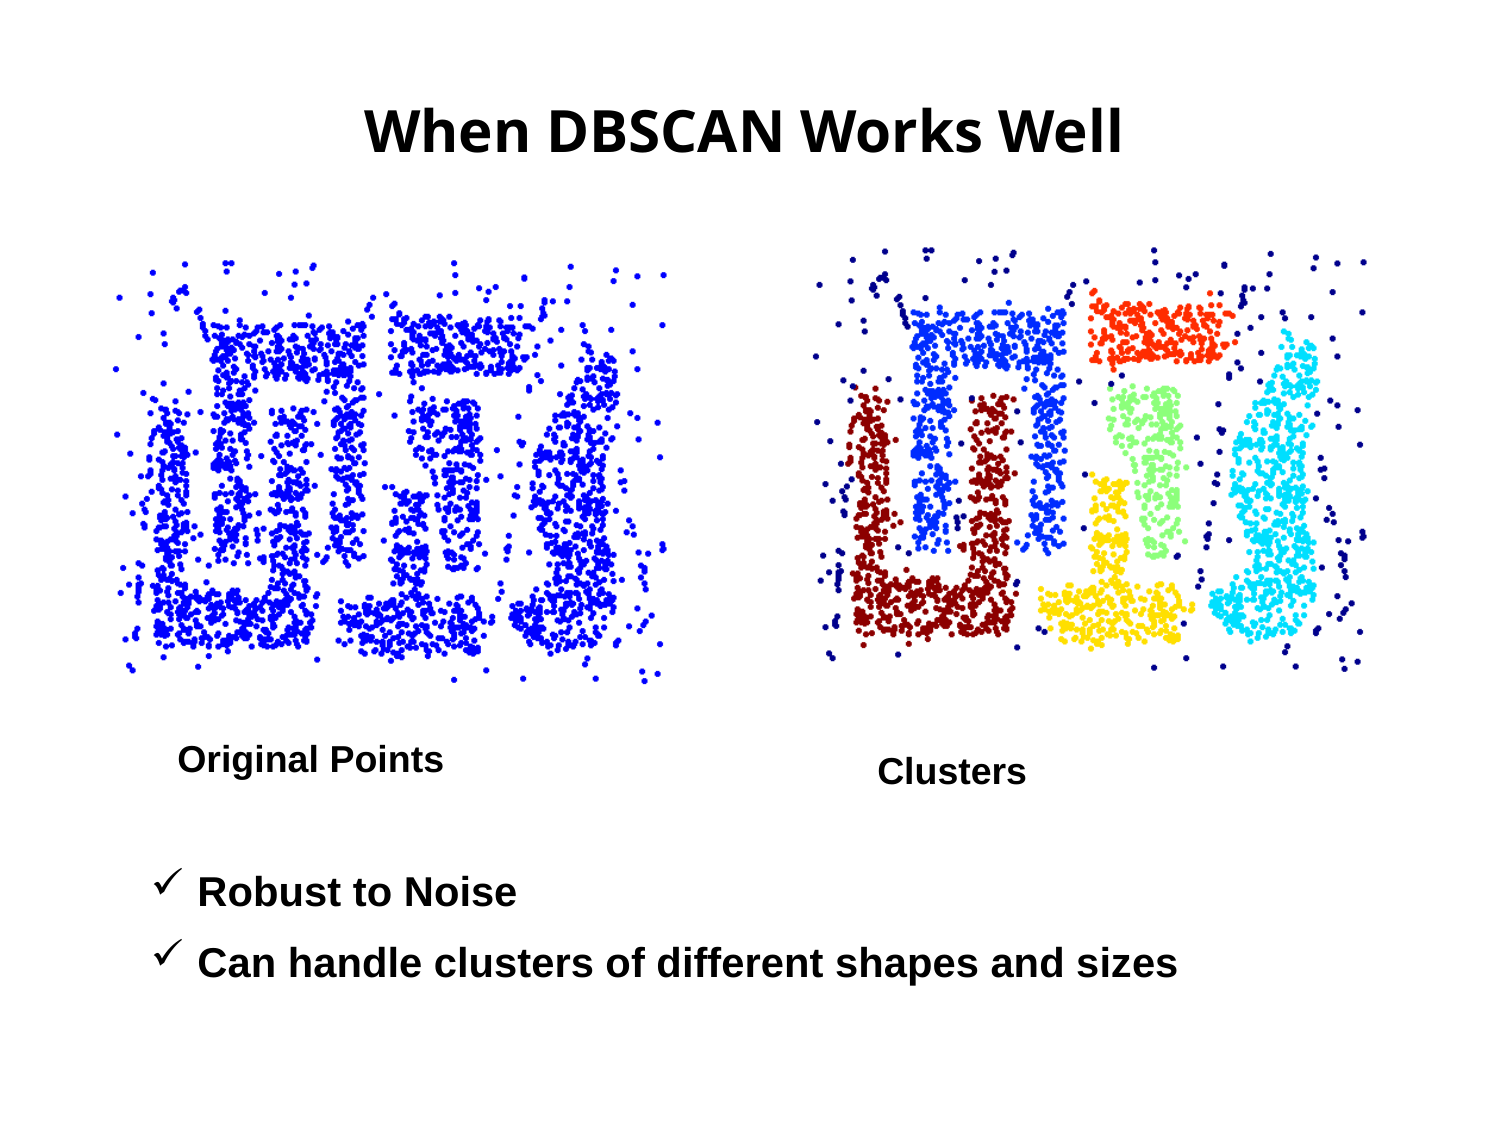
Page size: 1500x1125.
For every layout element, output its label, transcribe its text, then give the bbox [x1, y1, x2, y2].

text_box Robust to Noise Can handle clusters of different shapes and sizes [135, 857, 1224, 994]
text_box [700, 164, 1500, 801]
picture [0, 177, 700, 778]
title When DBSCAN Works Well [64, 86, 1424, 175]
